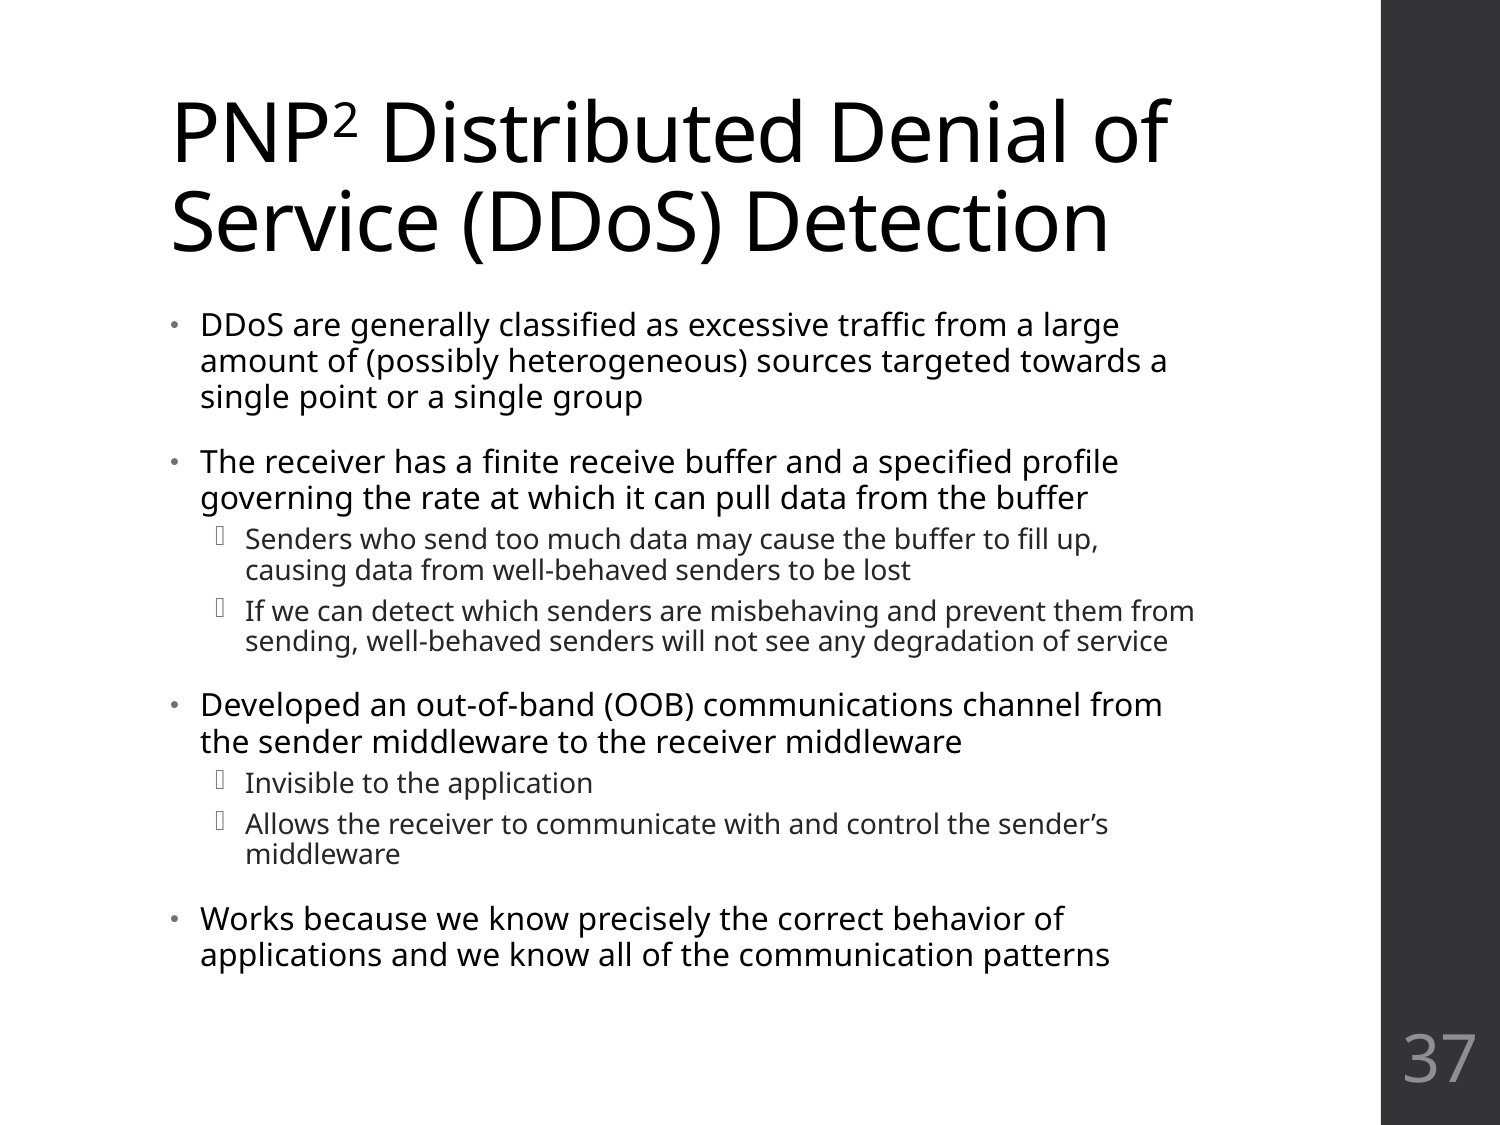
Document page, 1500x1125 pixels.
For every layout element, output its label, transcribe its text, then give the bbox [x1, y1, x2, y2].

list DDoS are generally classified as excessive traffic from a large amount of (possibly heterogeneous) sources targeted towards a single point or a single group The receiver has a finite receive buffer and a specified profile governing the rate at which it can pull data from the buffer Senders who send too much data may cause the buffer to fill up, causing data from well-behaved senders to be lost If we can detect which senders are misbehaving and prevent them from sending, well-behaved senders will not see any degradation of service Developed an out-of-band (OOB) communications channel from the sender middleware to the receiver middleware Invisible to the application Allows the receiver to communicate with and control the sender’s middleware Works because we know precisely the correct behavior of applications and we know all of the communication patterns [155, 299, 1213, 1014]
slide_number 37 [1384, 1012, 1498, 1110]
title PNP2 Distributed Denial of Service (DDoS) Detection [155, 60, 1348, 278]
